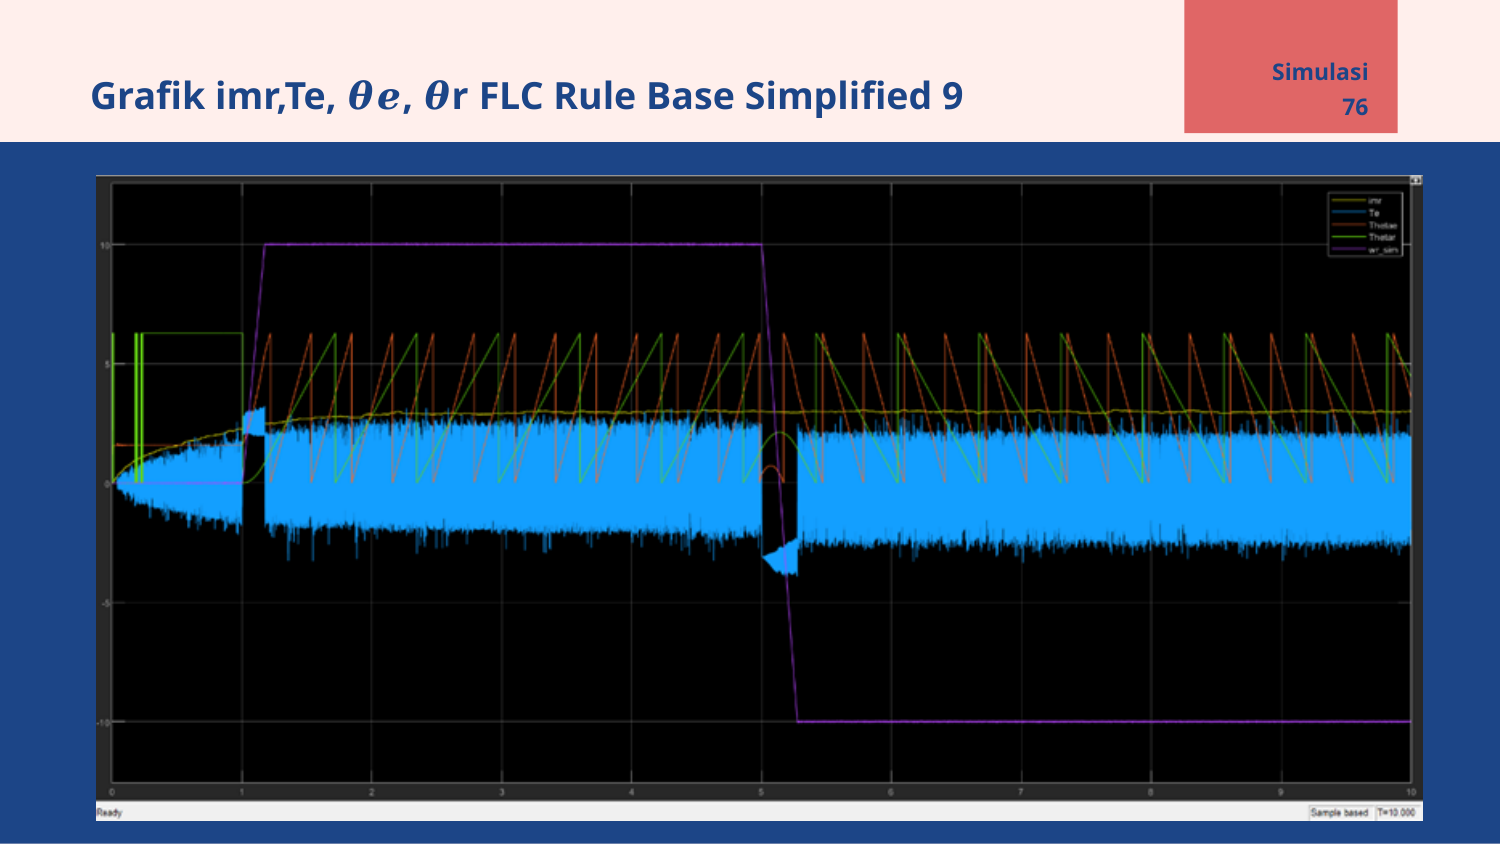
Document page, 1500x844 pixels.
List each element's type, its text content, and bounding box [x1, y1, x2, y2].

slide_number 76 [1293, 77, 1384, 143]
picture [96, 175, 1423, 821]
list Grafik imr,Te, 𝜽𝒆, 𝜽r FLC Rule Base Simplified 9 [0, 49, 1074, 110]
title Simulasi [1111, 21, 1384, 101]
text_box [0, 142, 1500, 844]
